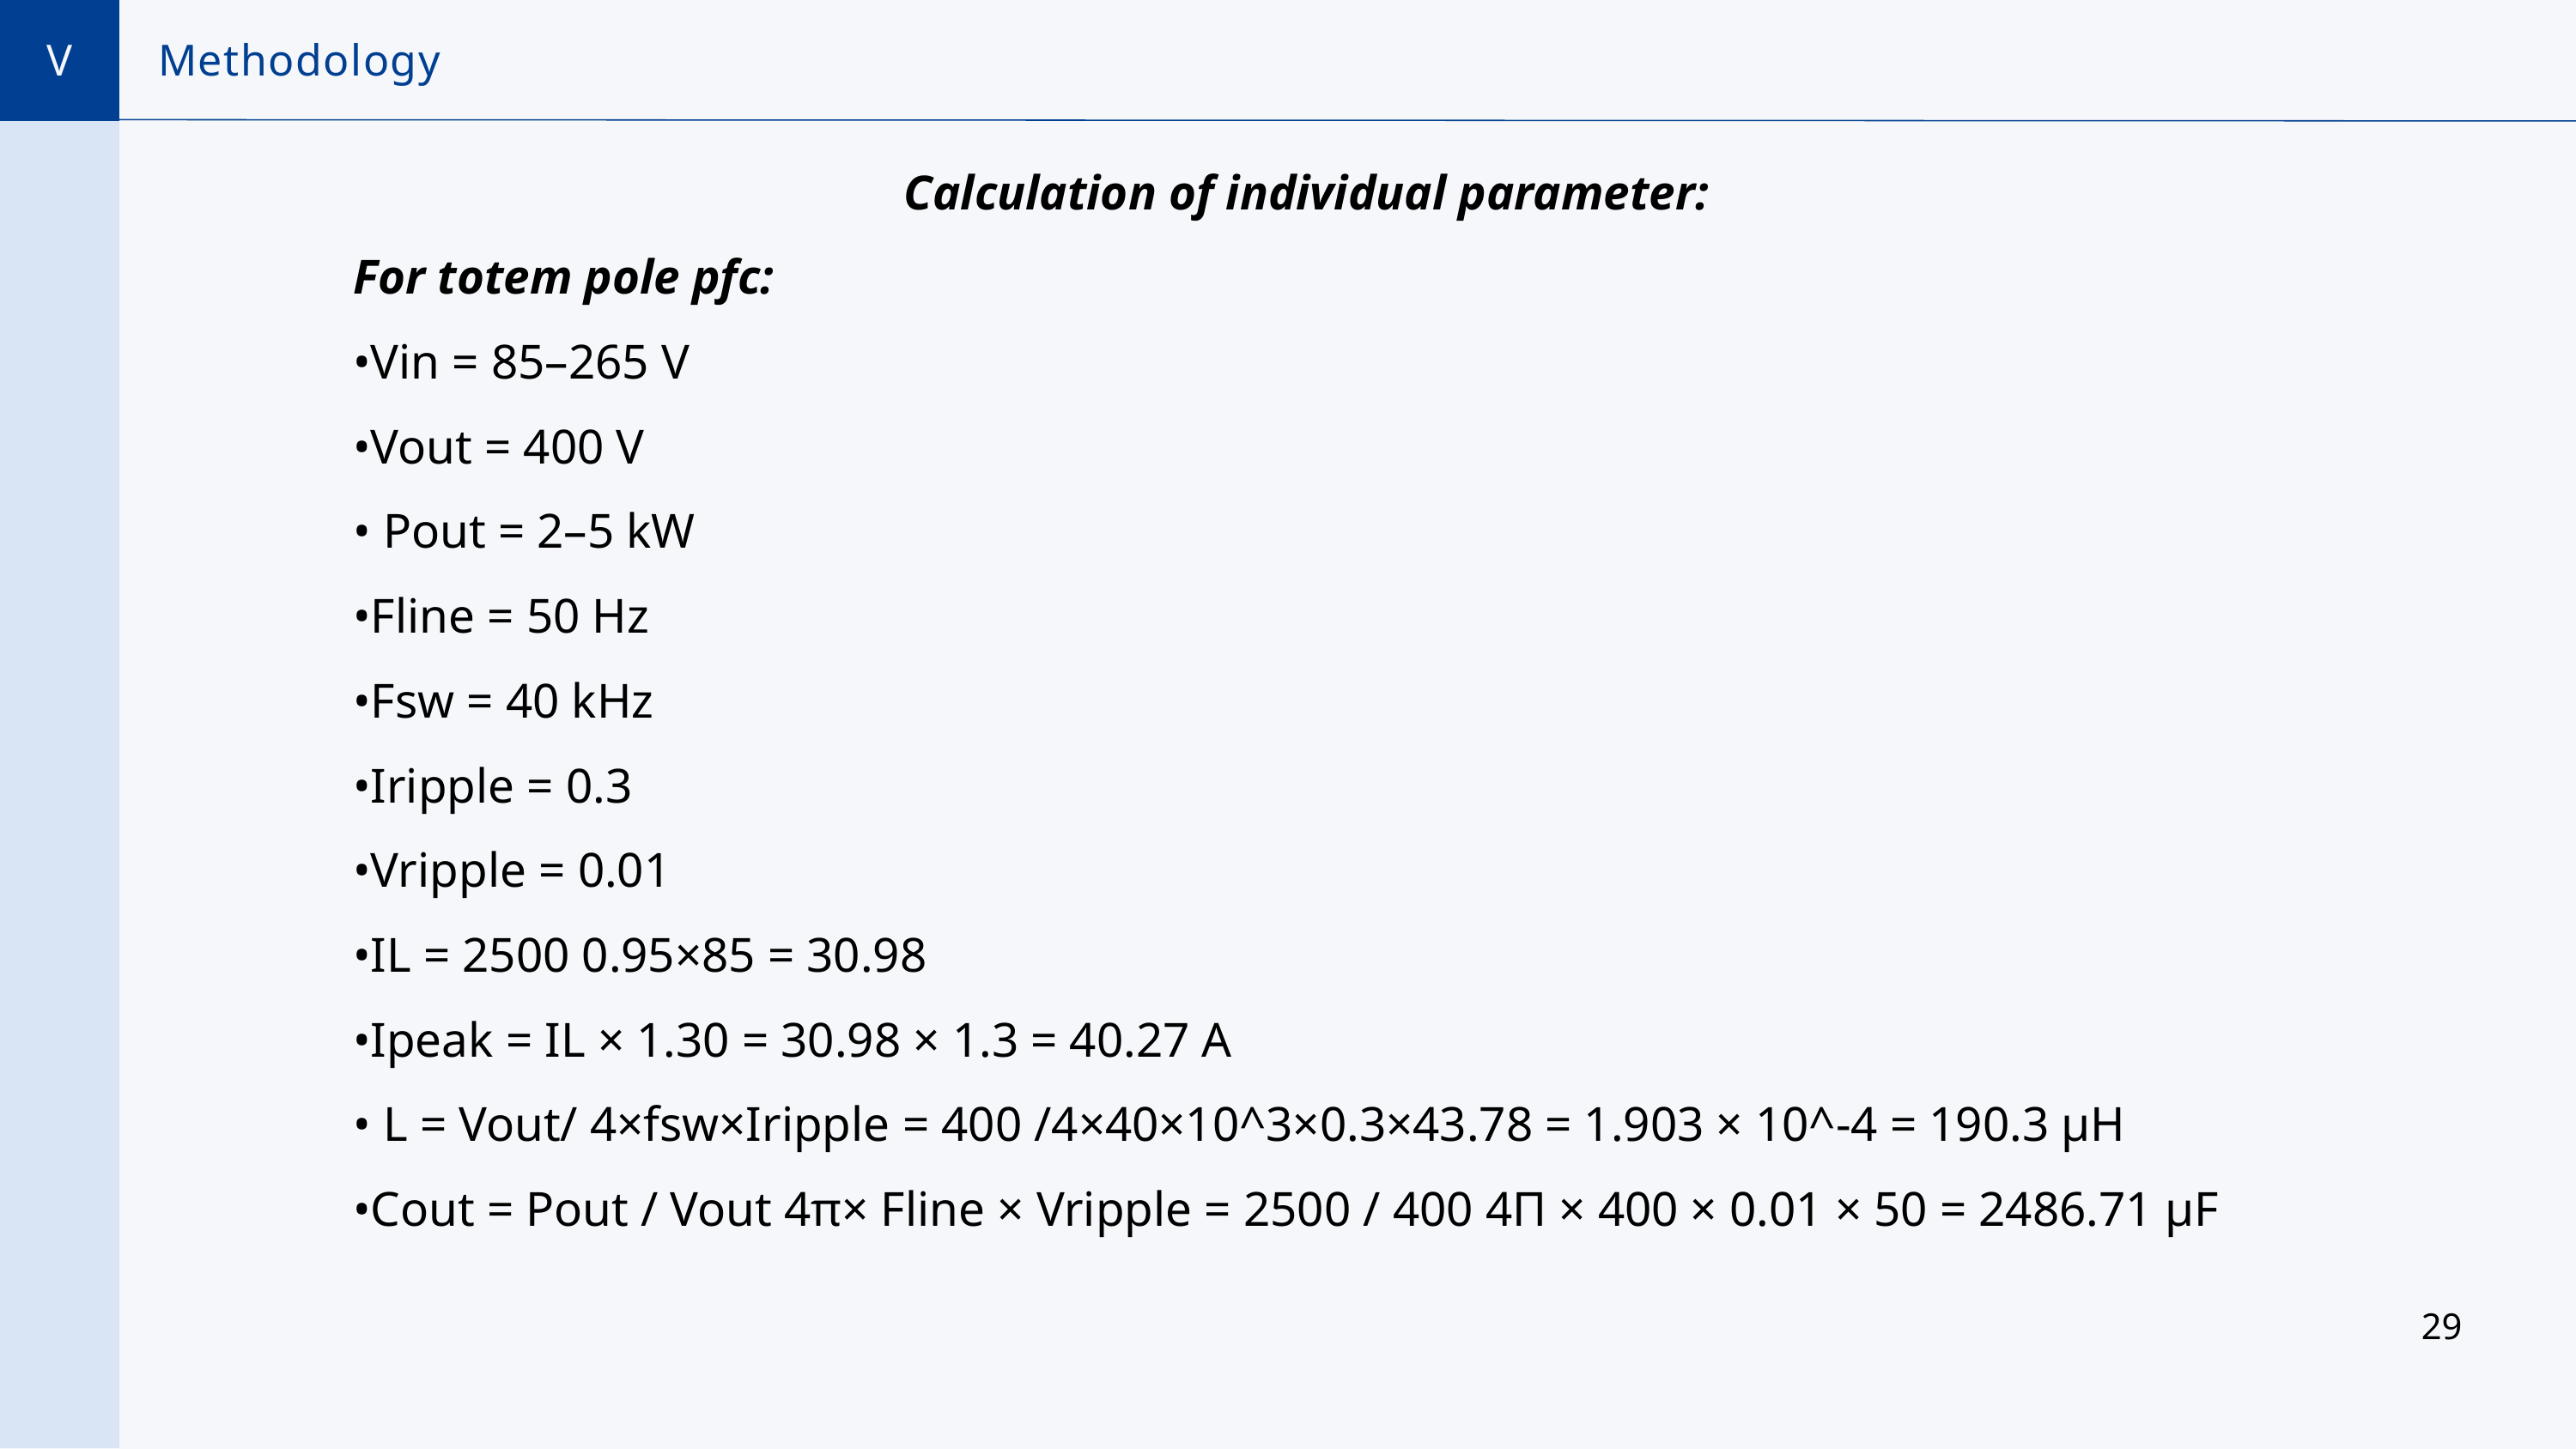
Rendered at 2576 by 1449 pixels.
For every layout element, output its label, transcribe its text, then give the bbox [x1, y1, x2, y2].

text_box 29 [2421, 1296, 2463, 1348]
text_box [0, 0, 120, 120]
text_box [0, 120, 120, 1449]
text_box Methodology [158, 33, 1650, 85]
text_box Calculation of individual parameter: For totem pole pfc: •Vin = 85–265 V •Vout = 400 V • Pout = 2–5 kW •Fline = 50 Hz •Fsw = 40 kHz •Iripple = 0.3 •Vripple = 0.01 •IL = 2500 0.95×85 = 30.98 •Ipeak = IL × 1.30 = 30.98 × 1.3 = 40.27 A • L = Vout/ 4×fsw×Iripple = 400 /4×40×10^3×0.3×43.78 = 1.903 × 10^-4 = 190.3 µH •Cout = Pout / Vout 4π× Fline × Vripple = 2500 / 400 4Π × 400 × 0.01 × 50 = 2486.71 µF [353, 134, 2307, 1320]
